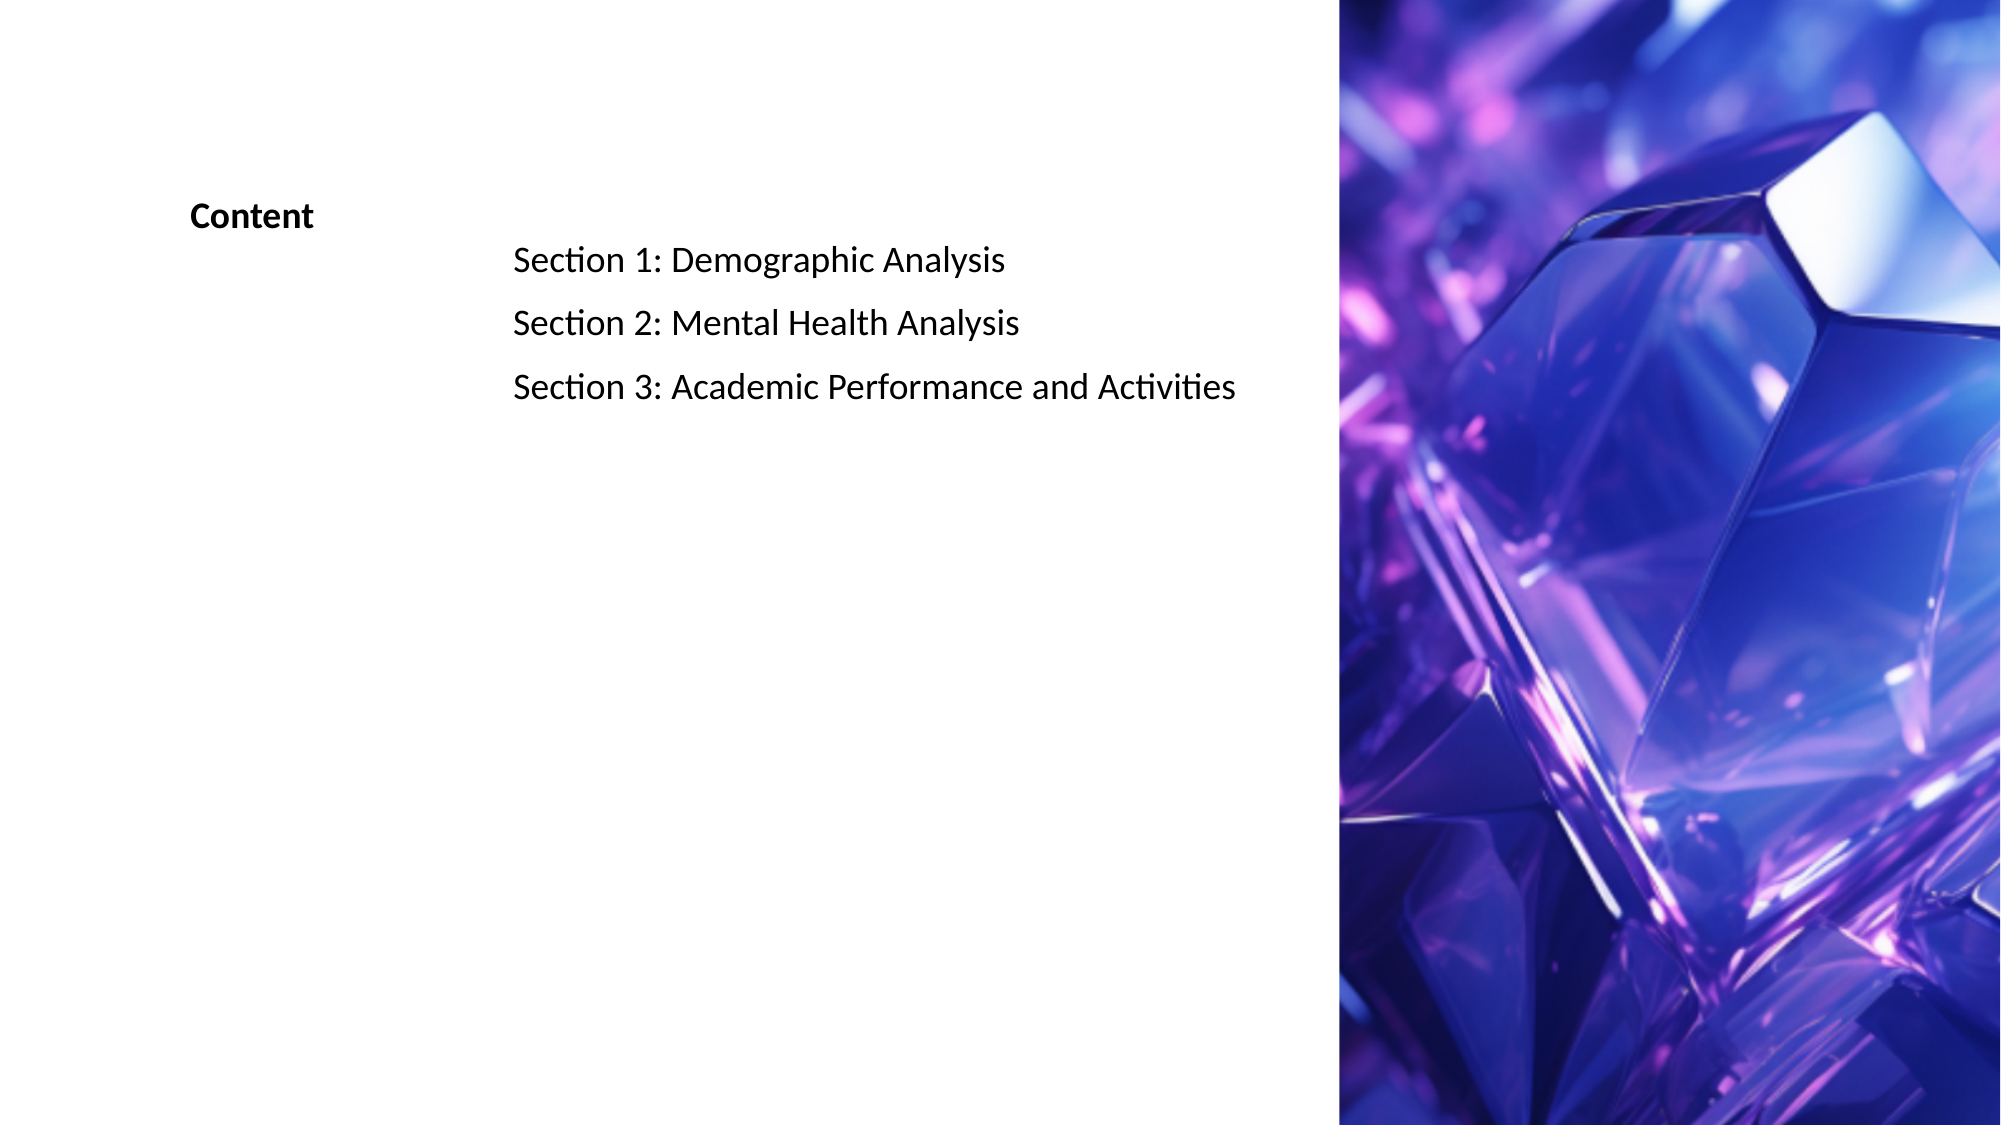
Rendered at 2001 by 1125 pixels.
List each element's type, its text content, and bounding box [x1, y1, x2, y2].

text_box Section 2: Mental Health Analysis [498, 290, 1169, 351]
picture [0, 0, 2001, 1125]
text_box Section 1: Demographic Analysis [498, 227, 1034, 287]
text_box Content [175, 183, 411, 244]
text_box Section 3: Academic Performance and Activities [498, 354, 1343, 415]
